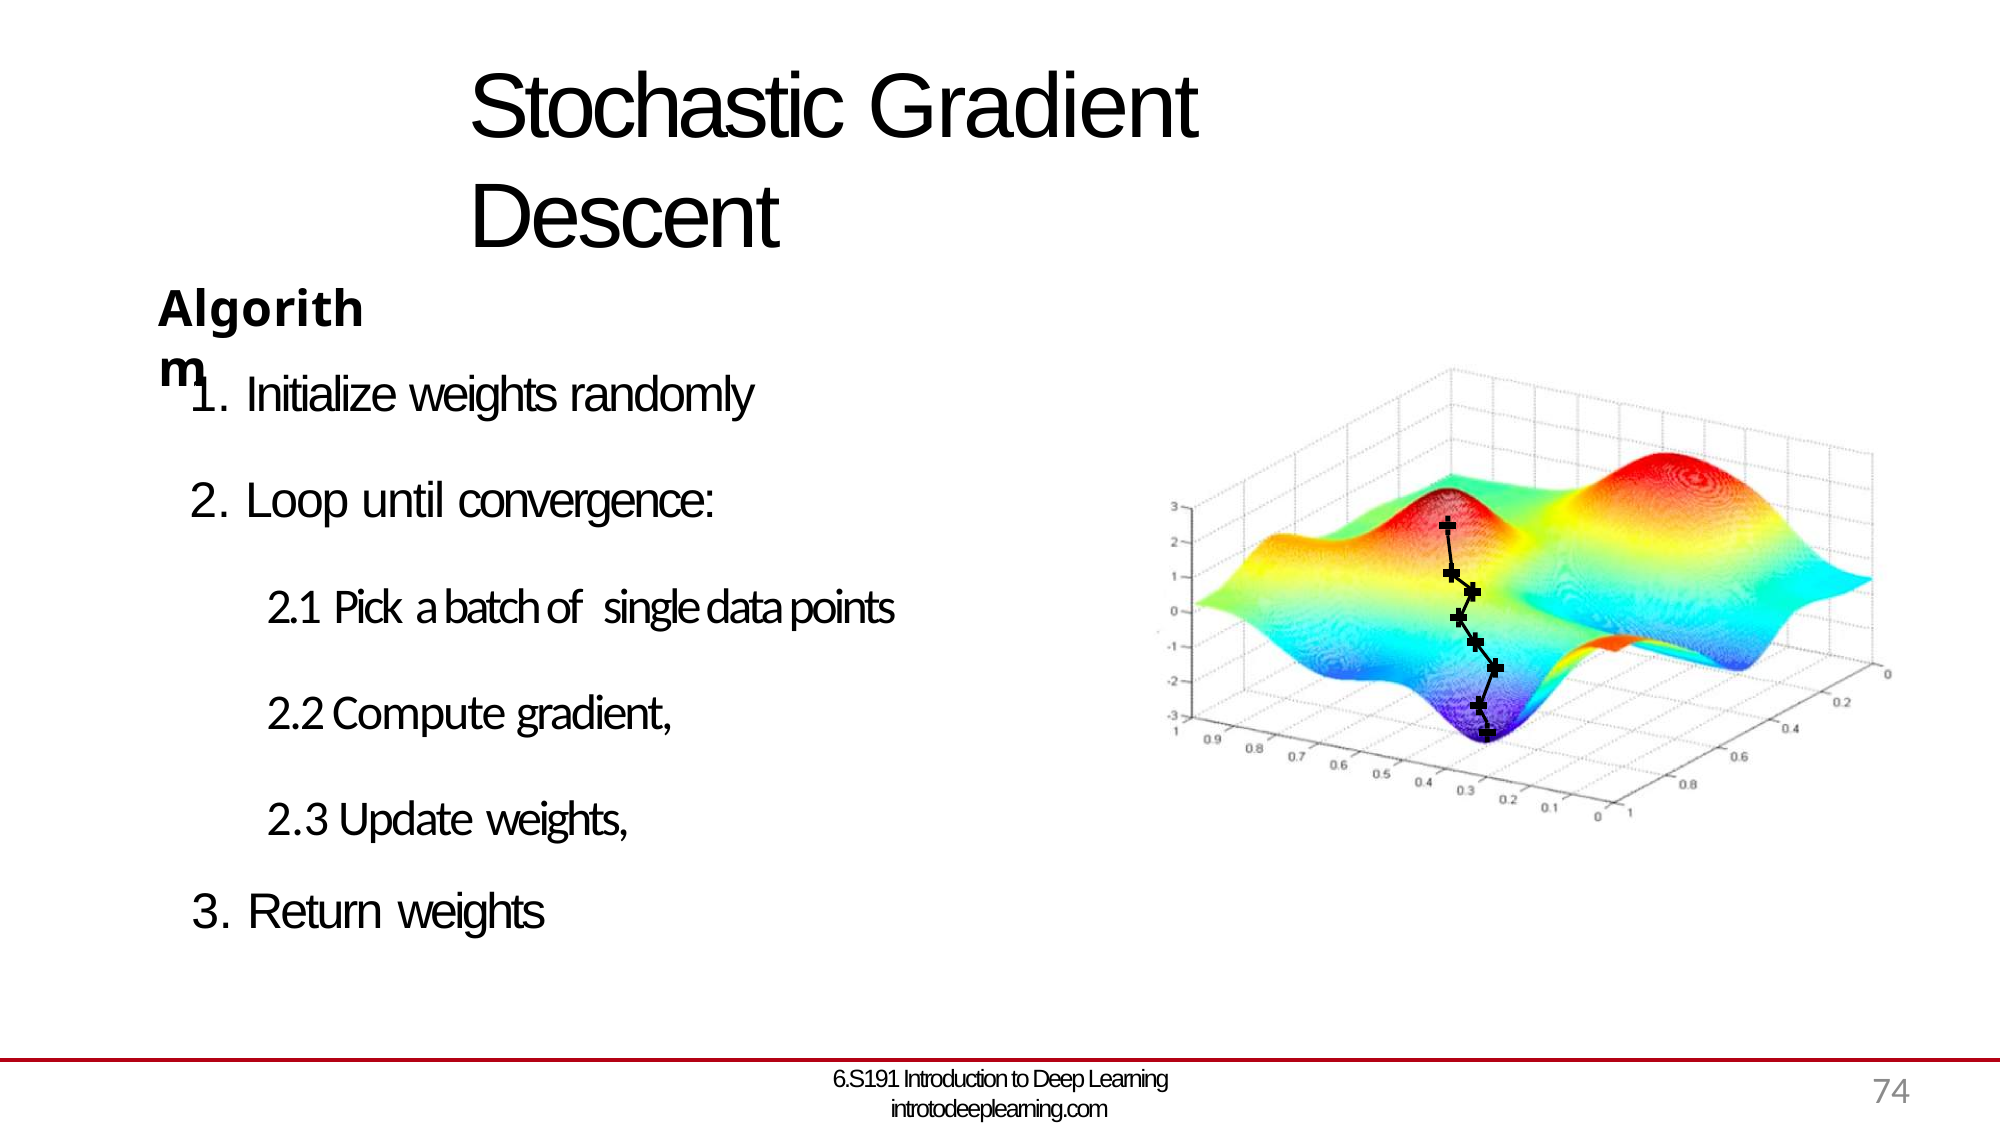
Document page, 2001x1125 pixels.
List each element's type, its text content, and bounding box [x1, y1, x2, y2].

text_box [1472, 645, 1478, 652]
text_box [1484, 722, 1490, 729]
text_box [1475, 709, 1481, 716]
text_box Algorithm [156, 274, 384, 397]
text_box [1484, 736, 1490, 743]
text_box [1152, 364, 1895, 823]
text_box [1470, 582, 1476, 589]
title Stochastic Gradient Descent [466, 44, 1534, 267]
text_box [1470, 595, 1476, 602]
slide_number 6.S191 Introduction to Deep Learning introtodeeplearning.com [810, 1062, 1190, 1125]
text_box [1448, 563, 1454, 570]
text_box [1445, 515, 1451, 522]
text_box [1445, 529, 1451, 536]
slide_number 74 [1449, 1065, 1910, 1122]
text_box [1475, 695, 1481, 702]
text_box [1448, 576, 1454, 583]
text_box [1472, 632, 1478, 639]
